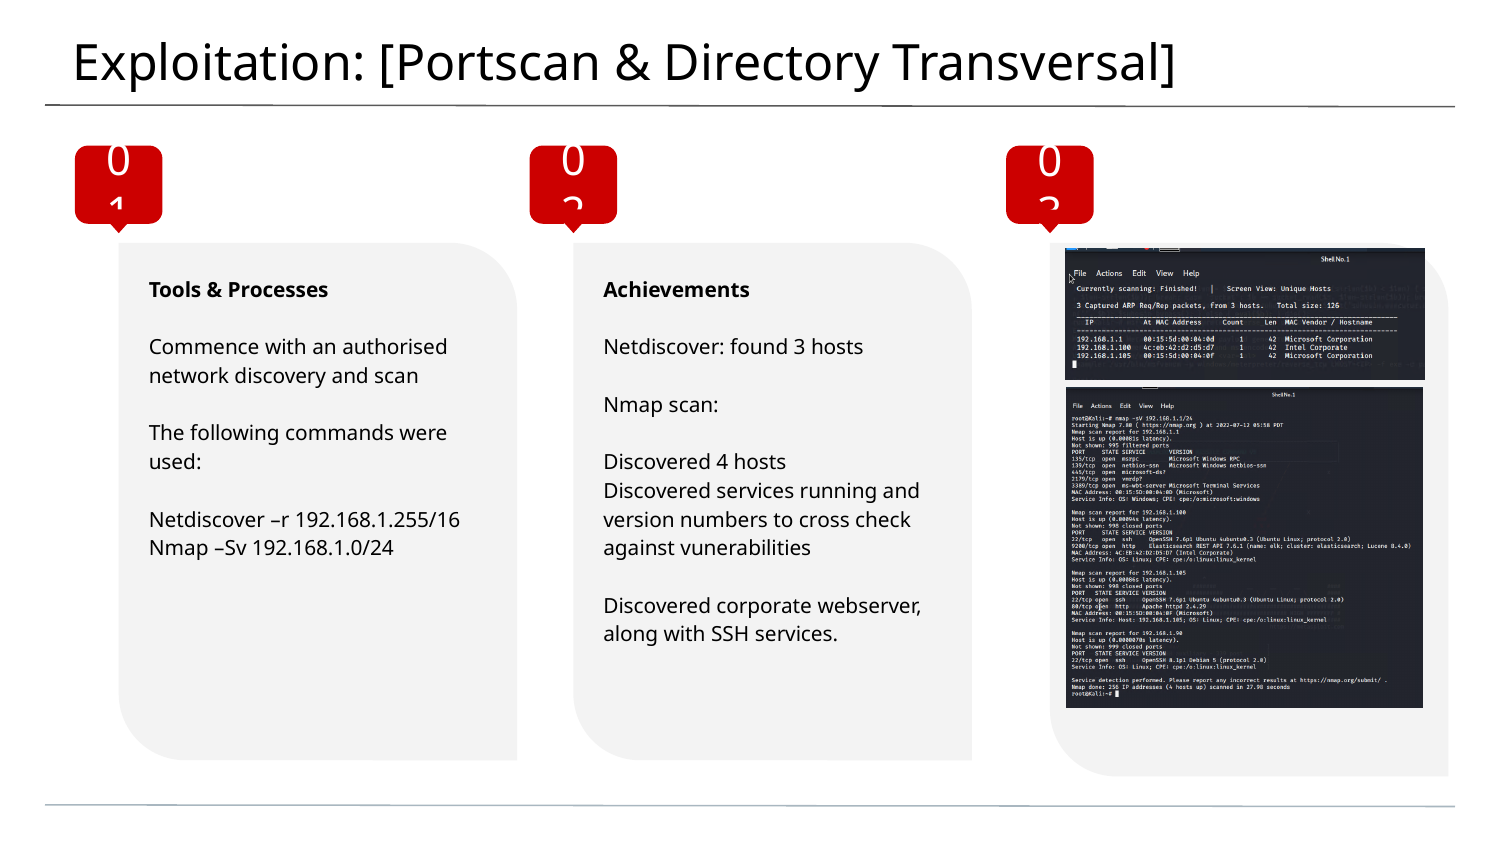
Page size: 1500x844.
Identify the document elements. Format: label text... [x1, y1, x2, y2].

text_box Achievements Netdiscover: found 3 hosts Nmap scan: Discovered 4 hosts Discovered services running and version numbers to cross check against vunerabilities Discovered corporate webserver, along with SSH services. [573, 242, 972, 761]
text_box [508, 275, 518, 761]
text_box Tools & Processes Commence with an authorised network discovery and scan The following commands were used: Netdiscover –r 192.168.1.255/16 Nmap –Sv 192.168.1.0/24 [118, 242, 508, 761]
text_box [1005, 145, 1094, 234]
picture [1064, 248, 1425, 380]
picture [1065, 386, 1424, 709]
text_box [1050, 242, 1439, 777]
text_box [74, 145, 163, 234]
title Exploitation: [Portscan & Directory Transversal] [0, 0, 1500, 88]
text_box [1439, 275, 1449, 777]
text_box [529, 145, 618, 234]
